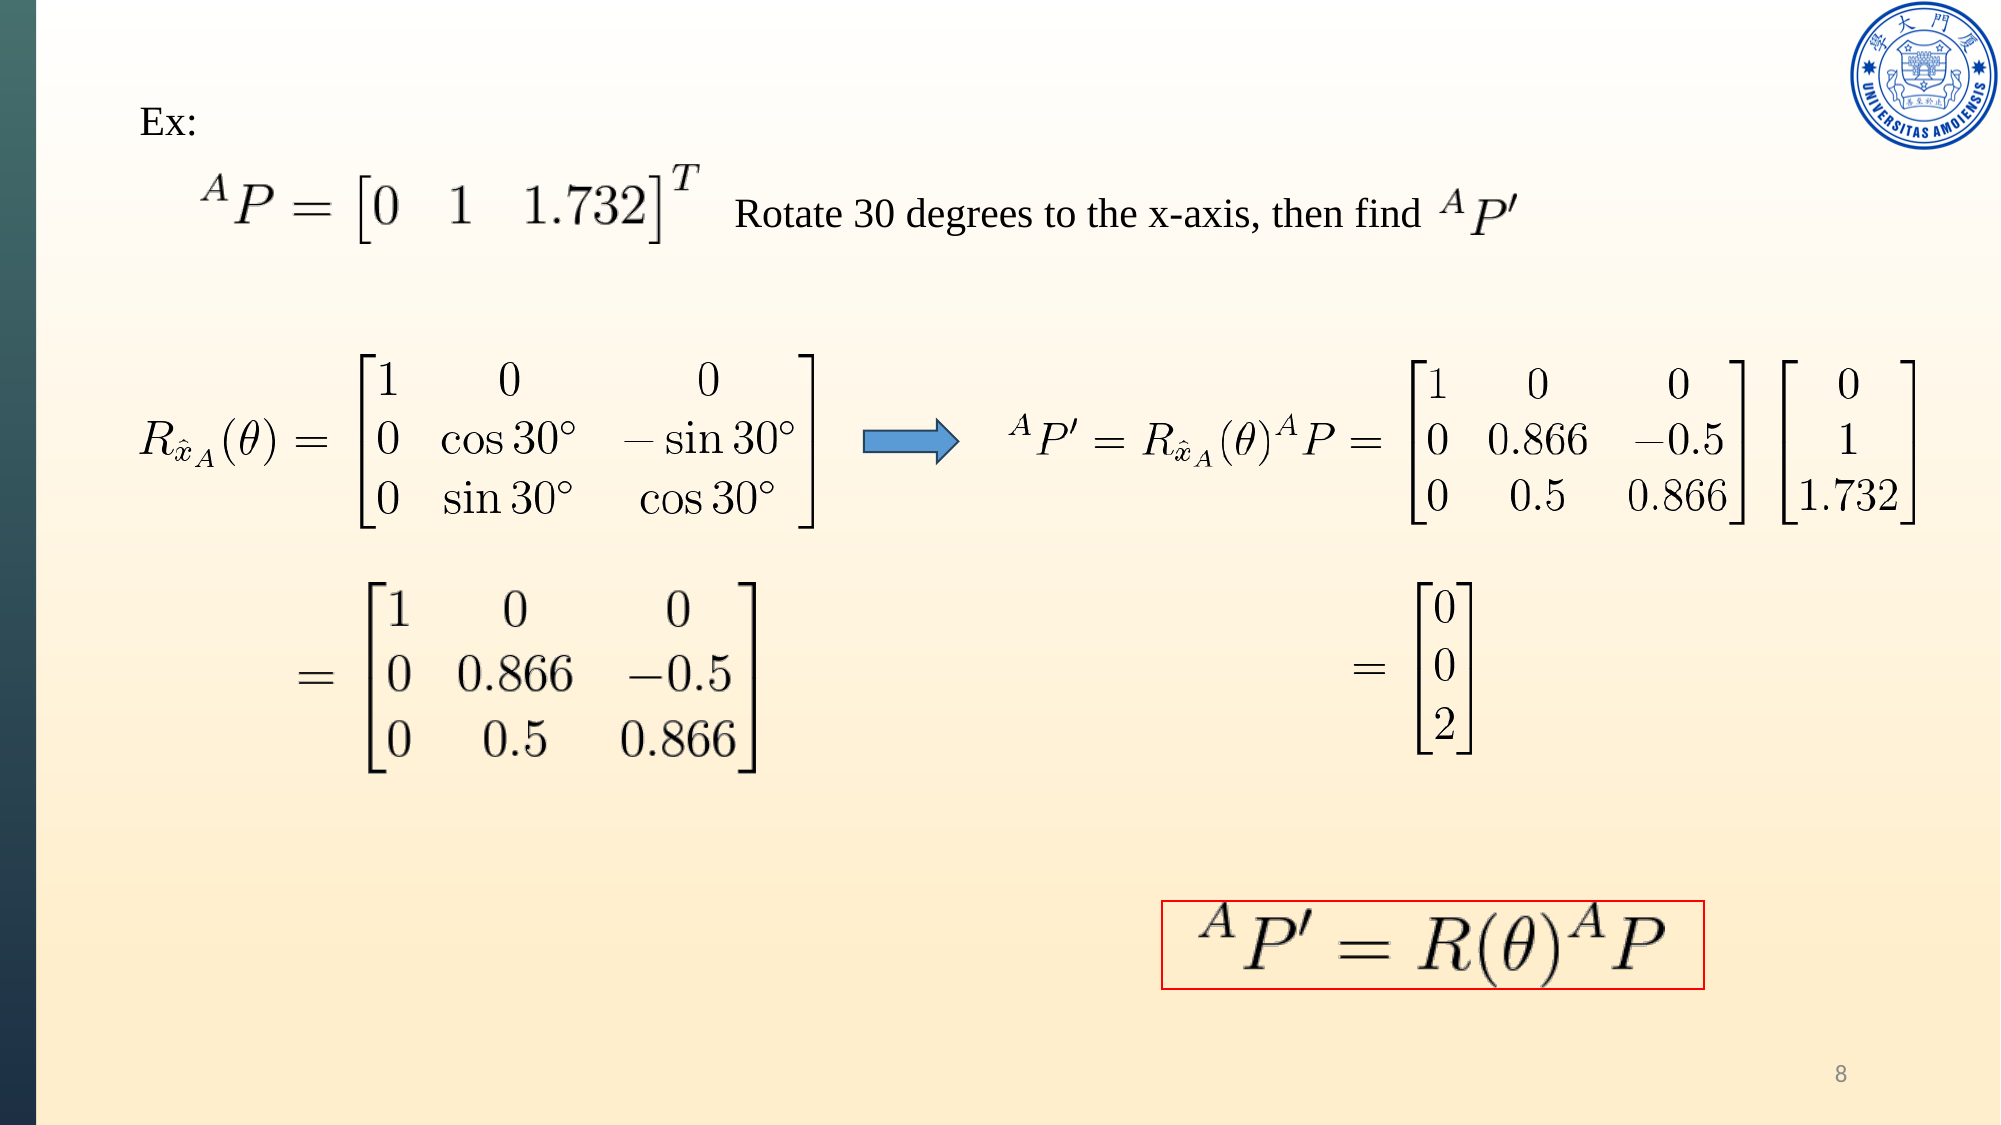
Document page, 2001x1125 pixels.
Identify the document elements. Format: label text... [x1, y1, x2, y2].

picture [298, 582, 756, 774]
picture [1439, 188, 1518, 235]
text_box Rotate 30 degrees to the x-axis, then find [719, 178, 1486, 244]
picture [1847, 0, 2000, 152]
slide_number 8 [1412, 1042, 1863, 1103]
picture [139, 354, 814, 529]
text_box [862, 417, 960, 466]
text_box [0, 0, 37, 1125]
picture [1008, 360, 1915, 525]
picture [199, 164, 700, 244]
text_box [1161, 900, 1705, 990]
picture [1198, 901, 1665, 990]
picture [1352, 582, 1472, 755]
text_box Ex: [124, 86, 1125, 152]
